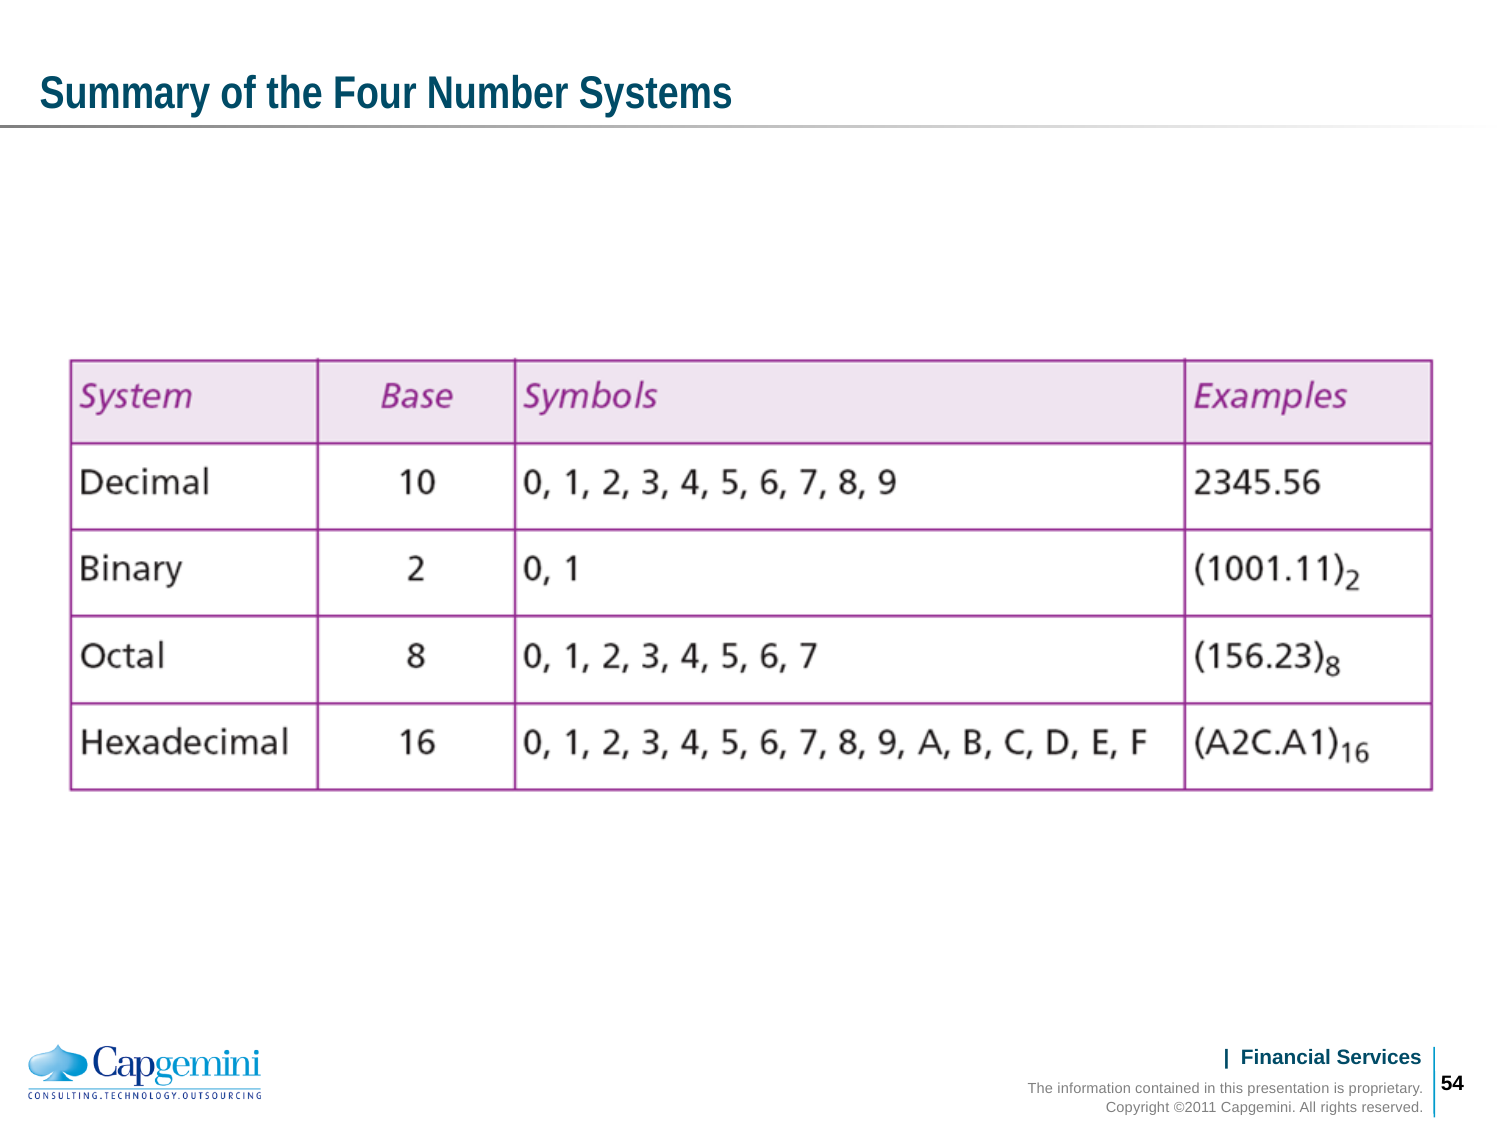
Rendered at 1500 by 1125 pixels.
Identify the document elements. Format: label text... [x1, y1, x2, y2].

picture [26, 1043, 263, 1100]
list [65, 355, 1439, 795]
title Summary of the Four Number Systems [39, 34, 1470, 126]
